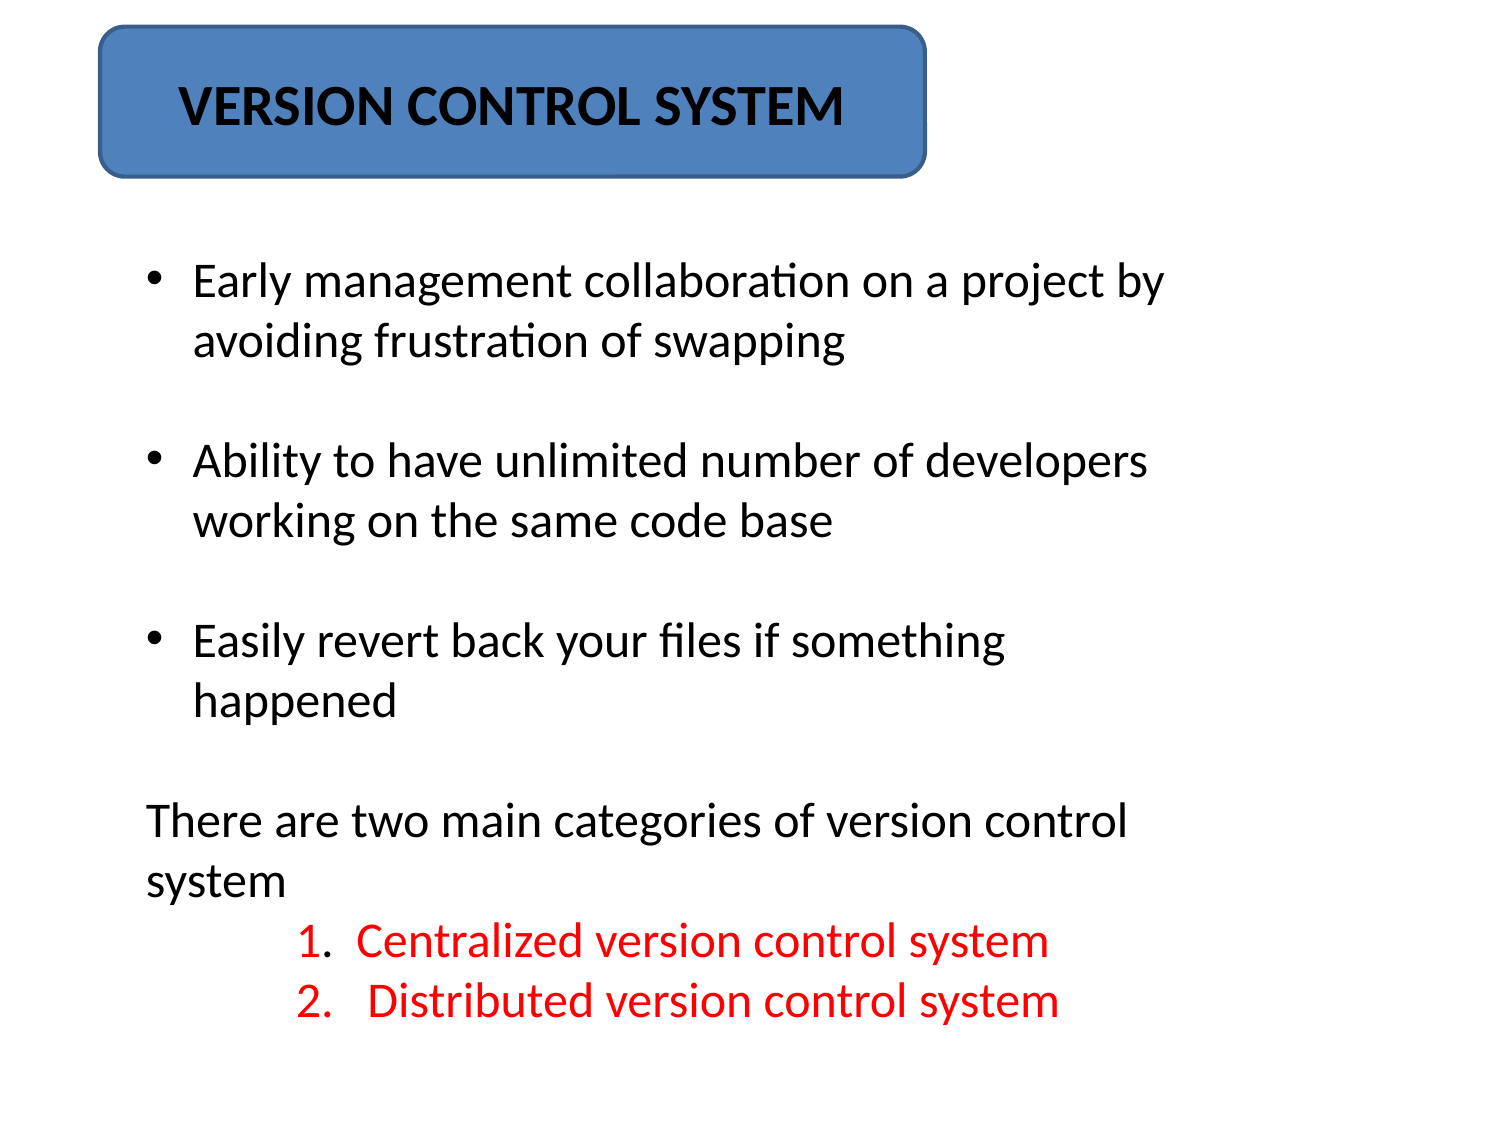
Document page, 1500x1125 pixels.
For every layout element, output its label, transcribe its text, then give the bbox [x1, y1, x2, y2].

text_box Early management collaboration on a project by avoiding frustration of swapping Ability to have unlimited number of developers working on the same code base Easily revert back your files if something happened There are two main categories of version control system 1. Centralized version control system 2. Distributed version control system [130, 240, 1225, 1081]
text_box VERSION CONTROL SYSTEM [99, 26, 925, 177]
